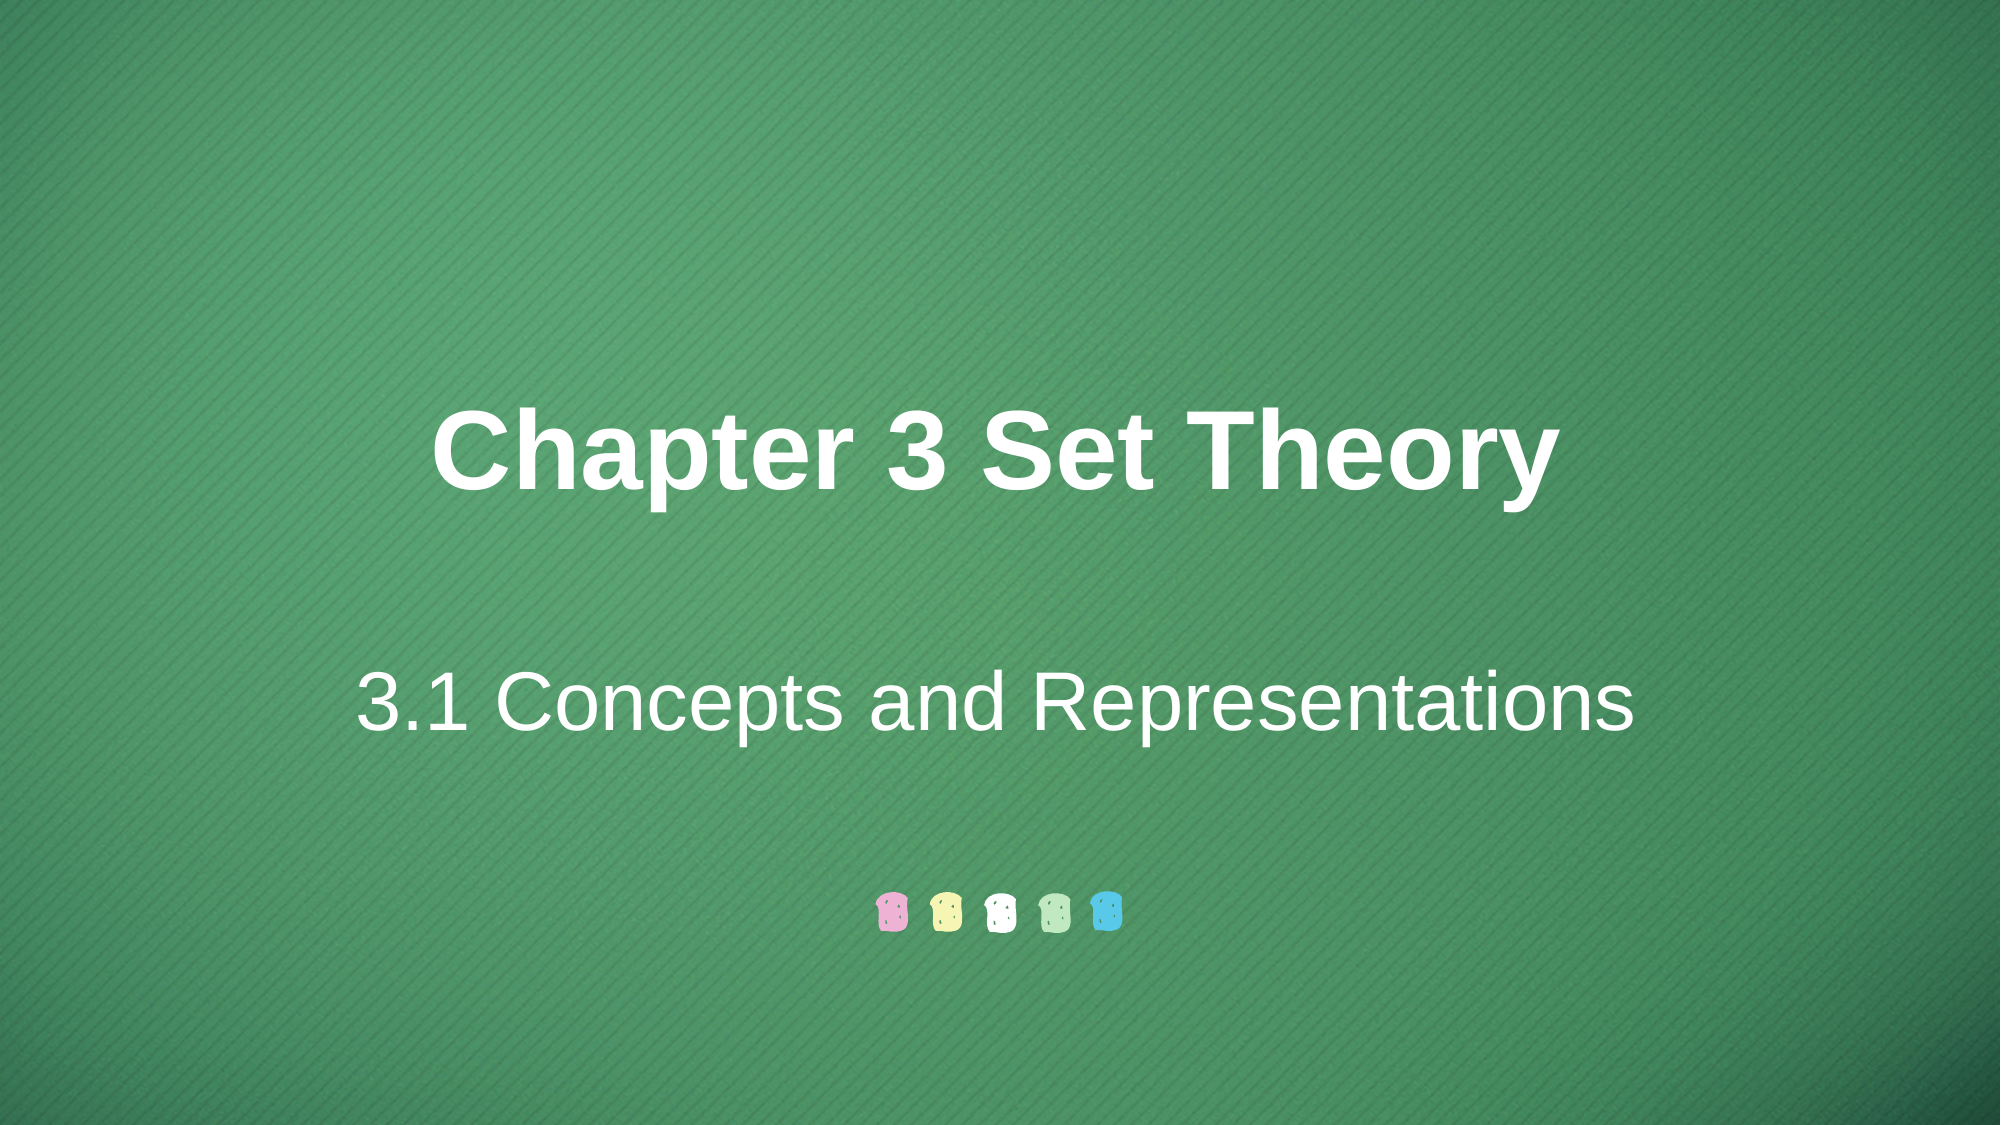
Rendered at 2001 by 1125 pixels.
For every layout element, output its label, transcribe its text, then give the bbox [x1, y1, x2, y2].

picture [0, 0, 2000, 1125]
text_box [874, 888, 1126, 933]
text_box Chapter 3 Set Theory 3.1 Concepts and Representations [0, 369, 1997, 755]
